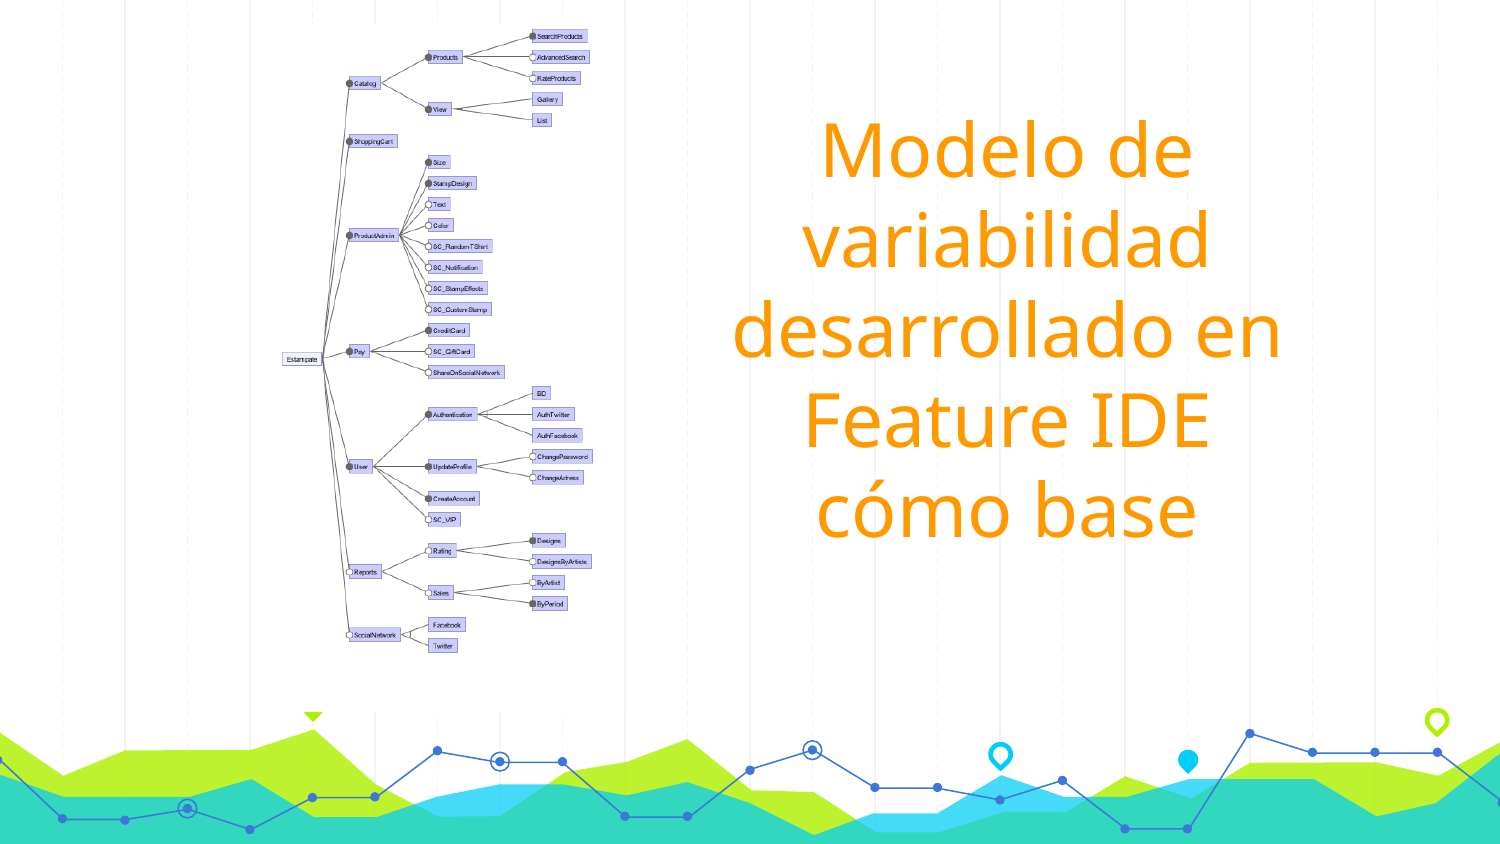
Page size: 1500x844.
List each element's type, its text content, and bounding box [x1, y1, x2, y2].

list Modelo de variabilidad desarrollado en Feature IDE cómo base [695, 87, 1320, 526]
picture [276, 24, 625, 712]
